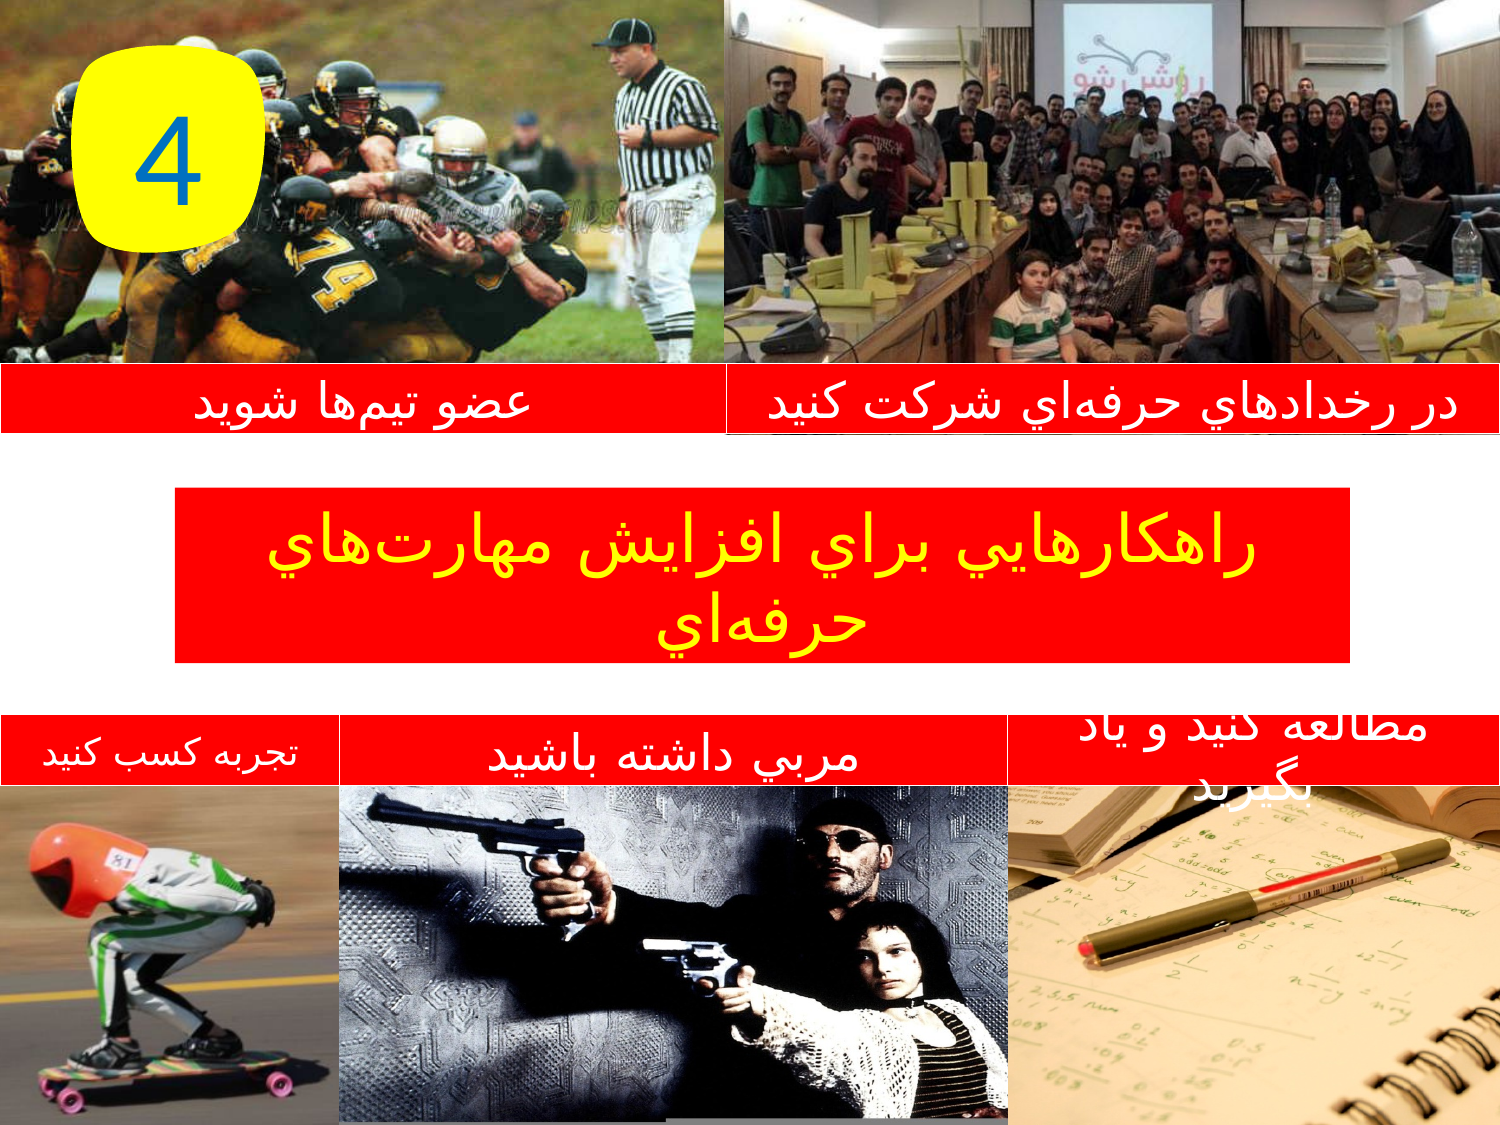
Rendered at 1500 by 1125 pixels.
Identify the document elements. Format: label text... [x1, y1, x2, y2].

picture [0, 0, 1500, 435]
text_box راهكارهايي براي افزايش مهارت‌هاي حرفه‌اي [174, 487, 1350, 664]
text_box مطالعه كنيد و ياد بگيريد [1007, 714, 1500, 784]
text_box مربي داشته باشيد [339, 714, 1007, 783]
text_box تجربه كسب كنيد [0, 714, 339, 783]
picture [0, 784, 1500, 1125]
